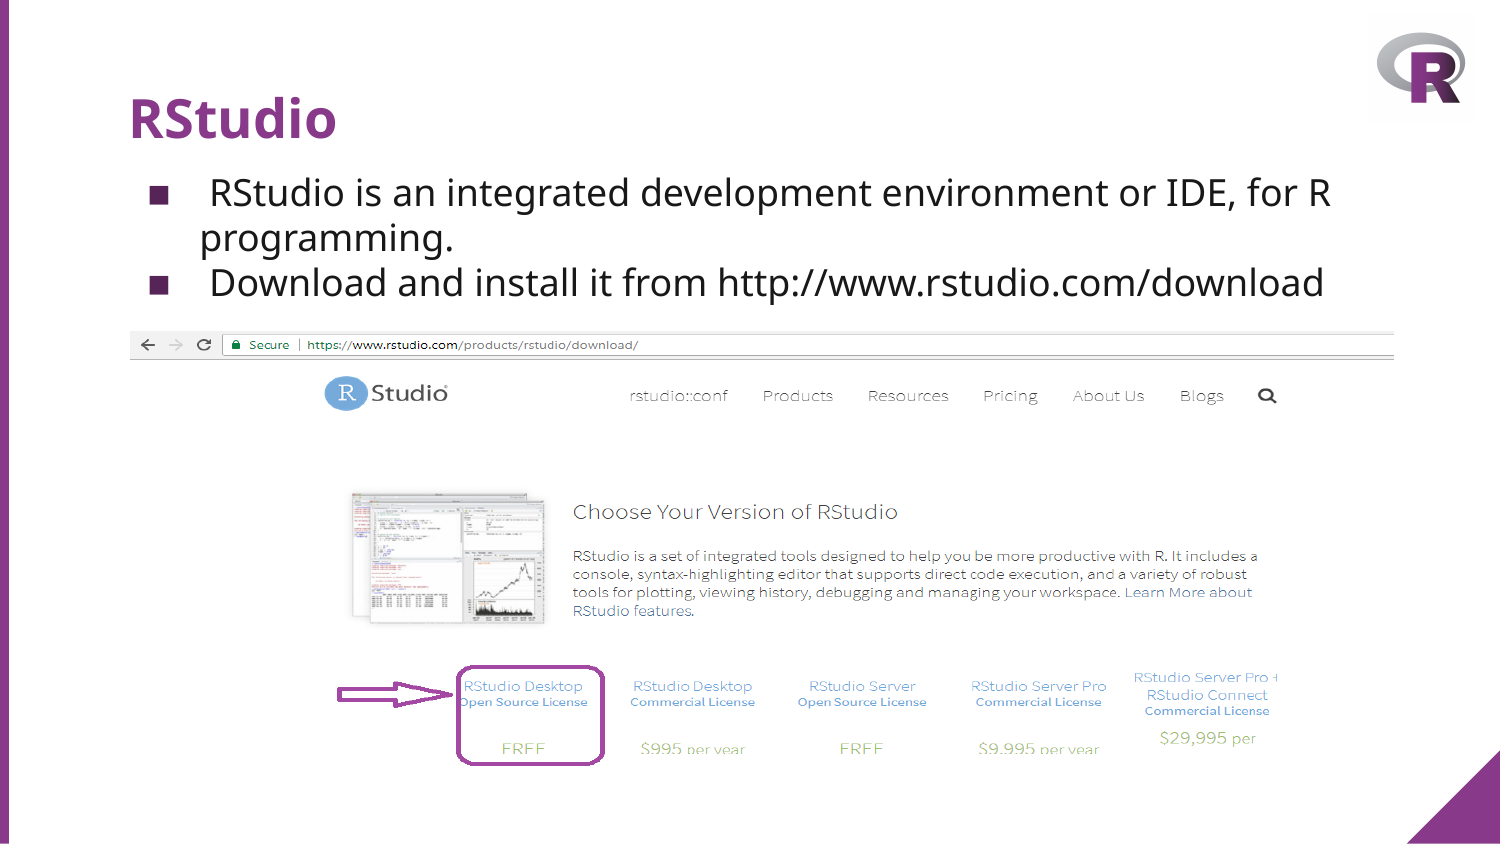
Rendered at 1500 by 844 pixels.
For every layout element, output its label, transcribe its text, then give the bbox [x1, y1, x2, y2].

title RStudio [113, 69, 643, 153]
picture [130, 330, 1394, 779]
picture [1367, 14, 1475, 122]
list RStudio is an integrated development environment or IDE, for R programming. Download and install it from http://www.rstudio.com/download [113, 153, 1438, 368]
